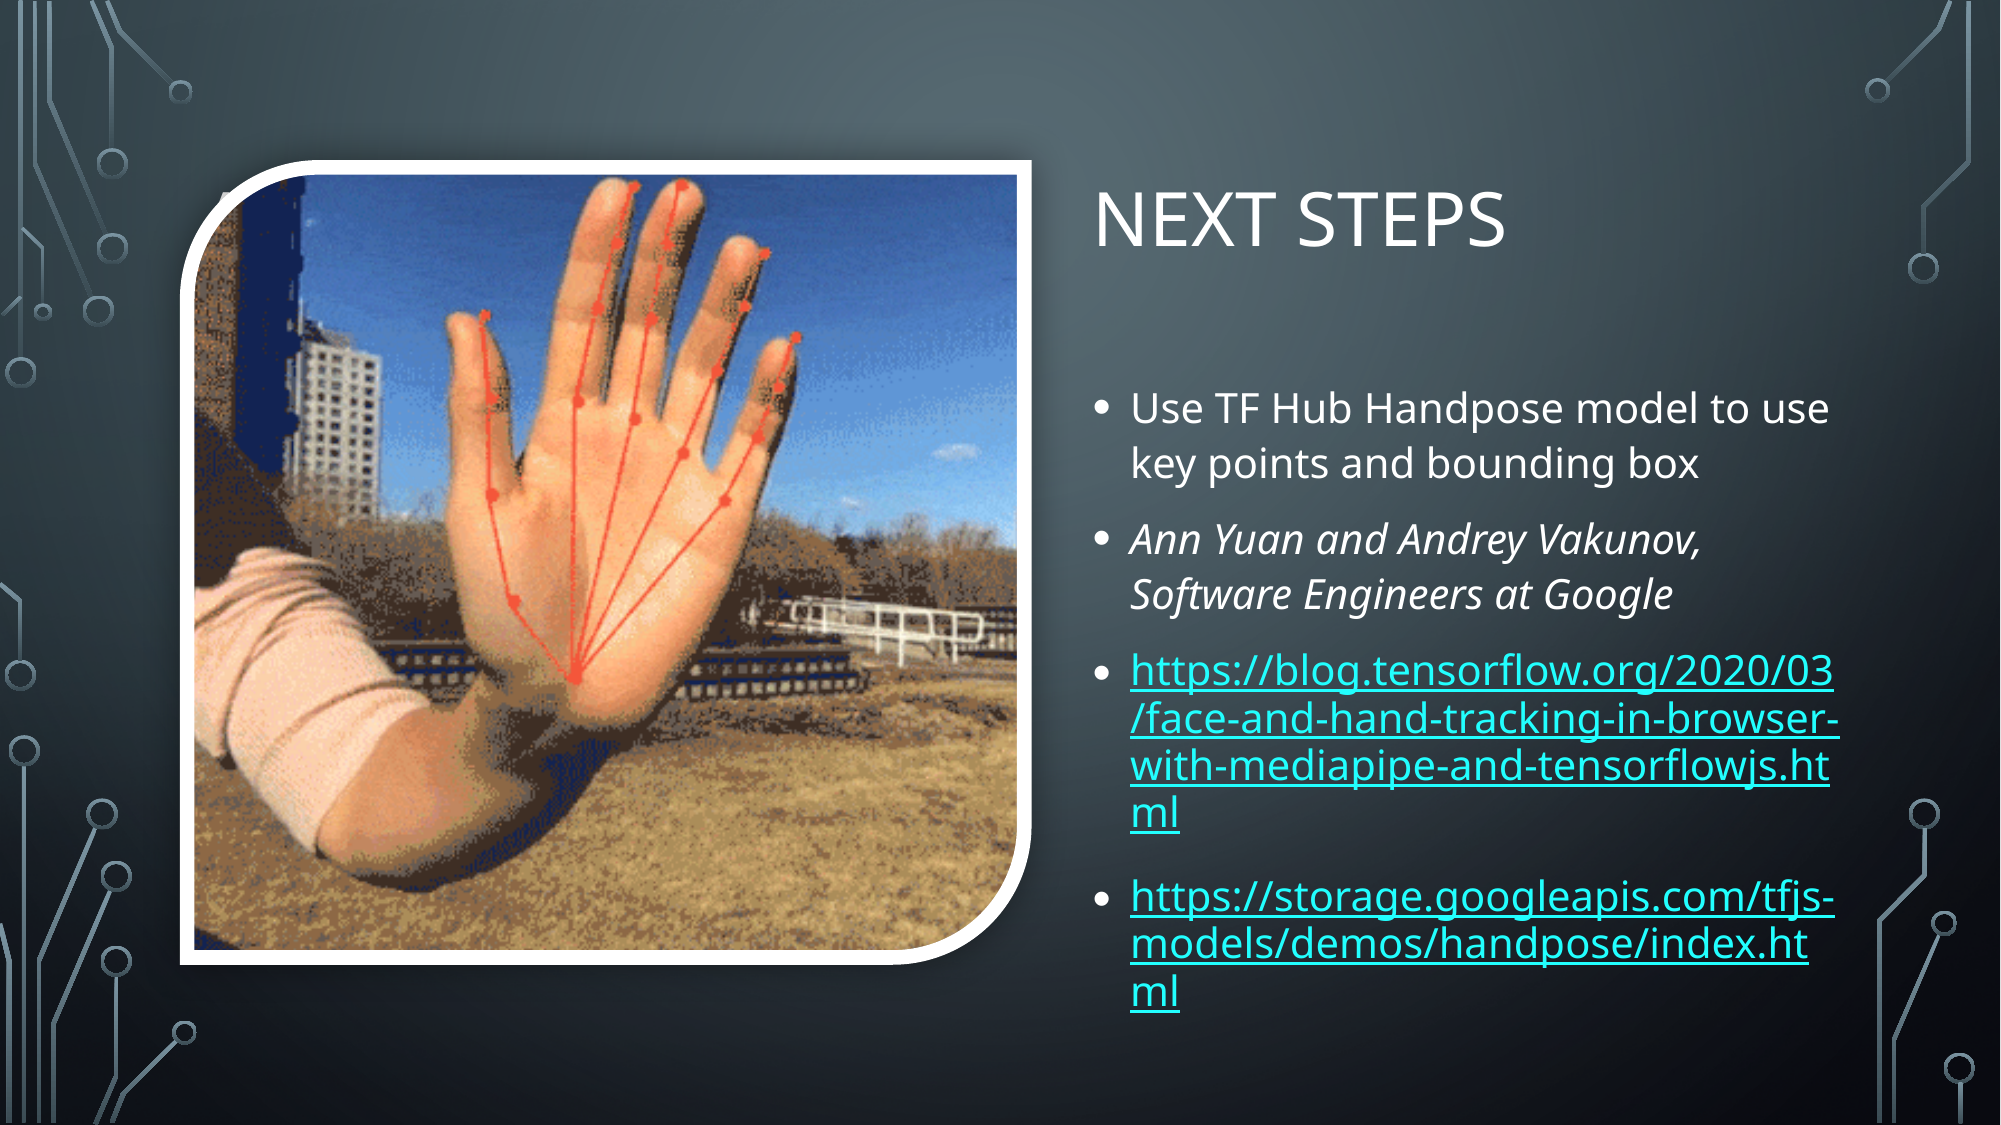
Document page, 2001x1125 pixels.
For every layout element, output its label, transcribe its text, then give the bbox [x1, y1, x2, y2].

text_box Next Steps [1077, 101, 1857, 344]
title Accuracies [187, 101, 1077, 344]
picture [186, 167, 1025, 958]
text_box Use TF Hub Handpose model to use key points and bounding box Ann Yuan and Andrey Vakunov, Software Engineers at Google https://blog.tensorflow.org/2020/03/face-and-hand-tracking-in-browser-with-mediapipe-and-tensorflowjs.html https://storage.googleapis.com/tfjs-models/demos/handpose/index.html [1077, 368, 1857, 950]
